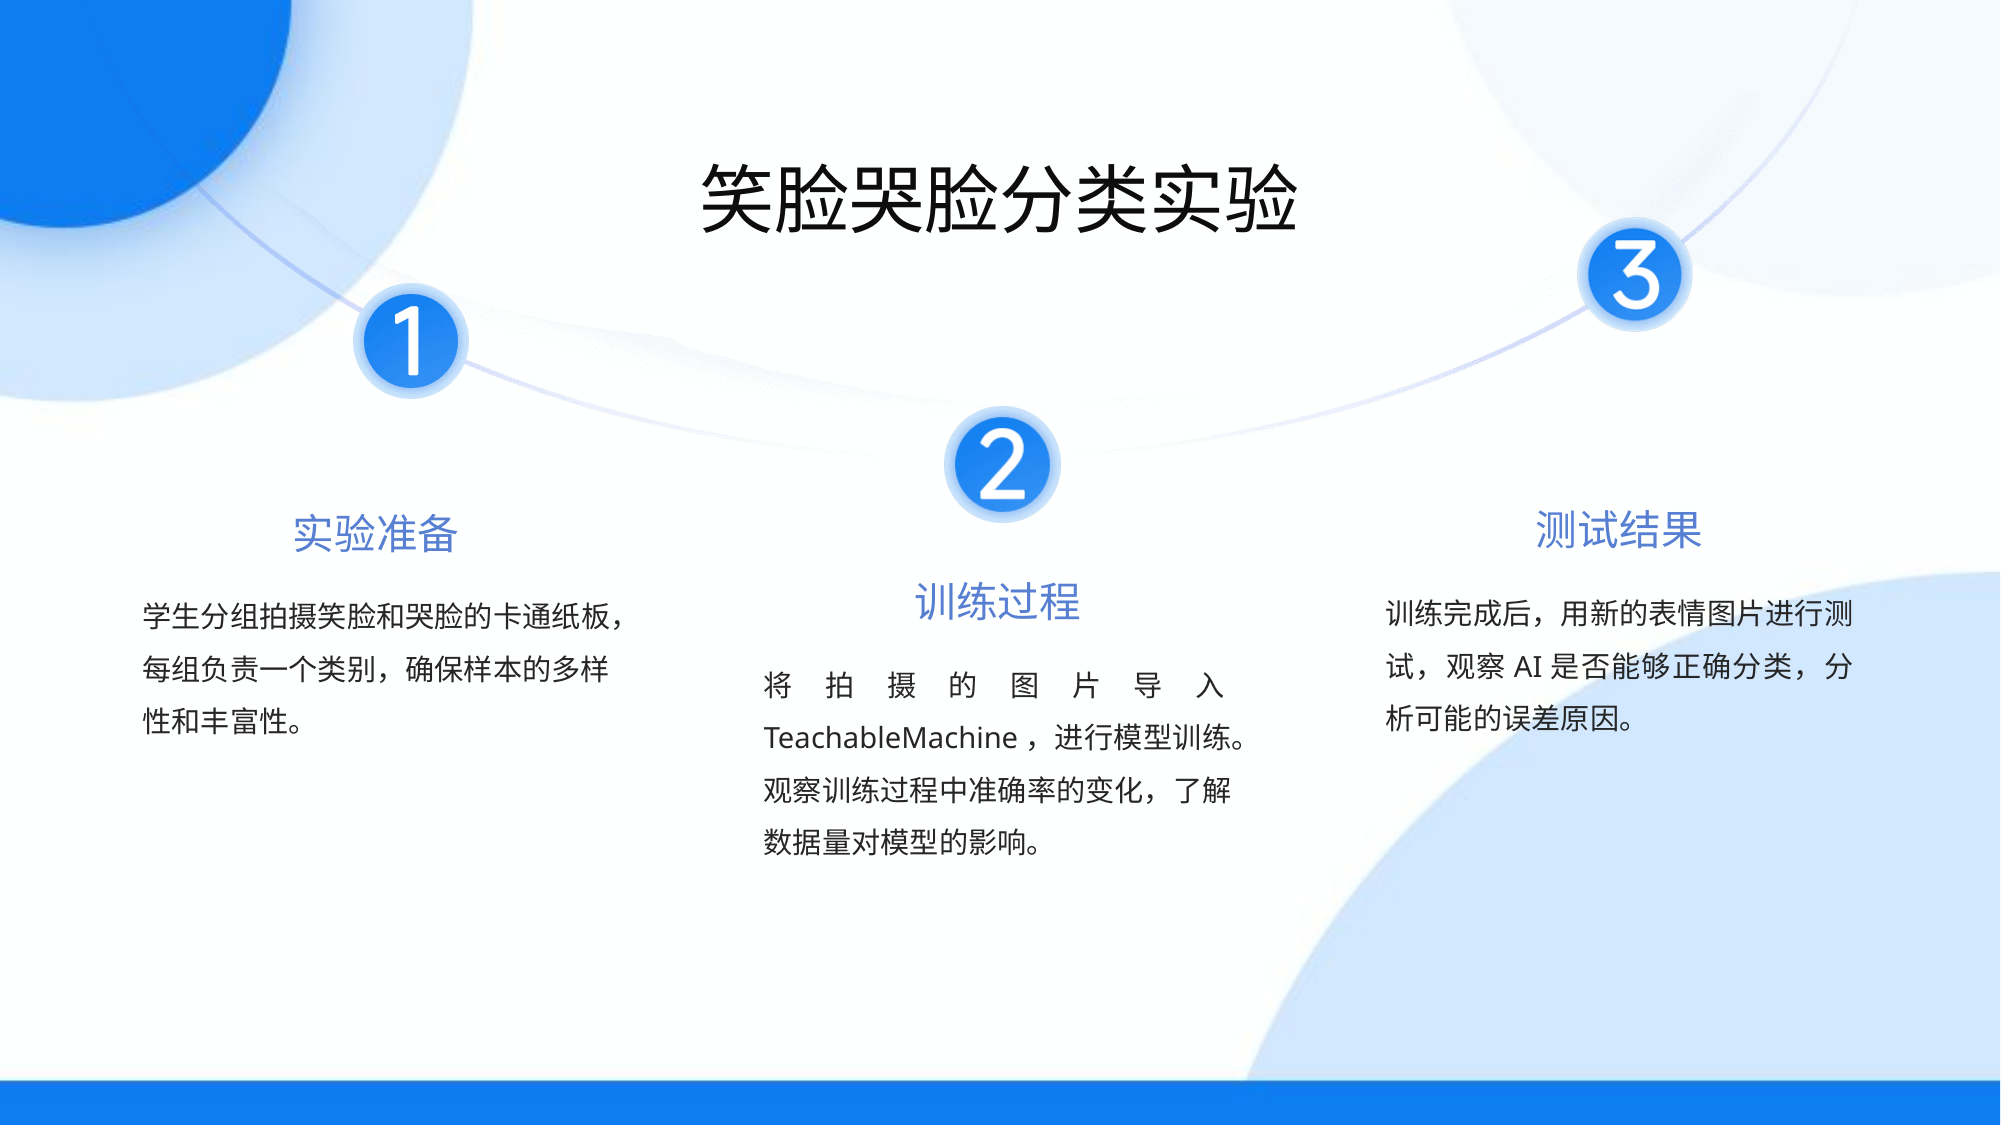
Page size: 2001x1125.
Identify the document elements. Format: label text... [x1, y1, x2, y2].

text_box 训练过程 [763, 532, 1232, 649]
text_box 测试结果 [1385, 461, 1854, 578]
text_box 学生分组拍摄笑脸和哭脸的卡通纸板，每组负责一个类别，确保样本的多样性和丰富性。 [142, 581, 611, 1028]
text_box 将拍摄的图片导入TeachableMachine，进行模型训练。观察训练过程中准确率的变化，了解数据量对模型的影响。 [763, 649, 1232, 1096]
picture [0, 0, 2001, 1125]
text_box 训练完成后，用新的表情图片进行测试，观察AI是否能够正确分类，分析可能的误差原因。 [1385, 578, 1854, 1024]
text_box 实验准备 [142, 464, 611, 581]
